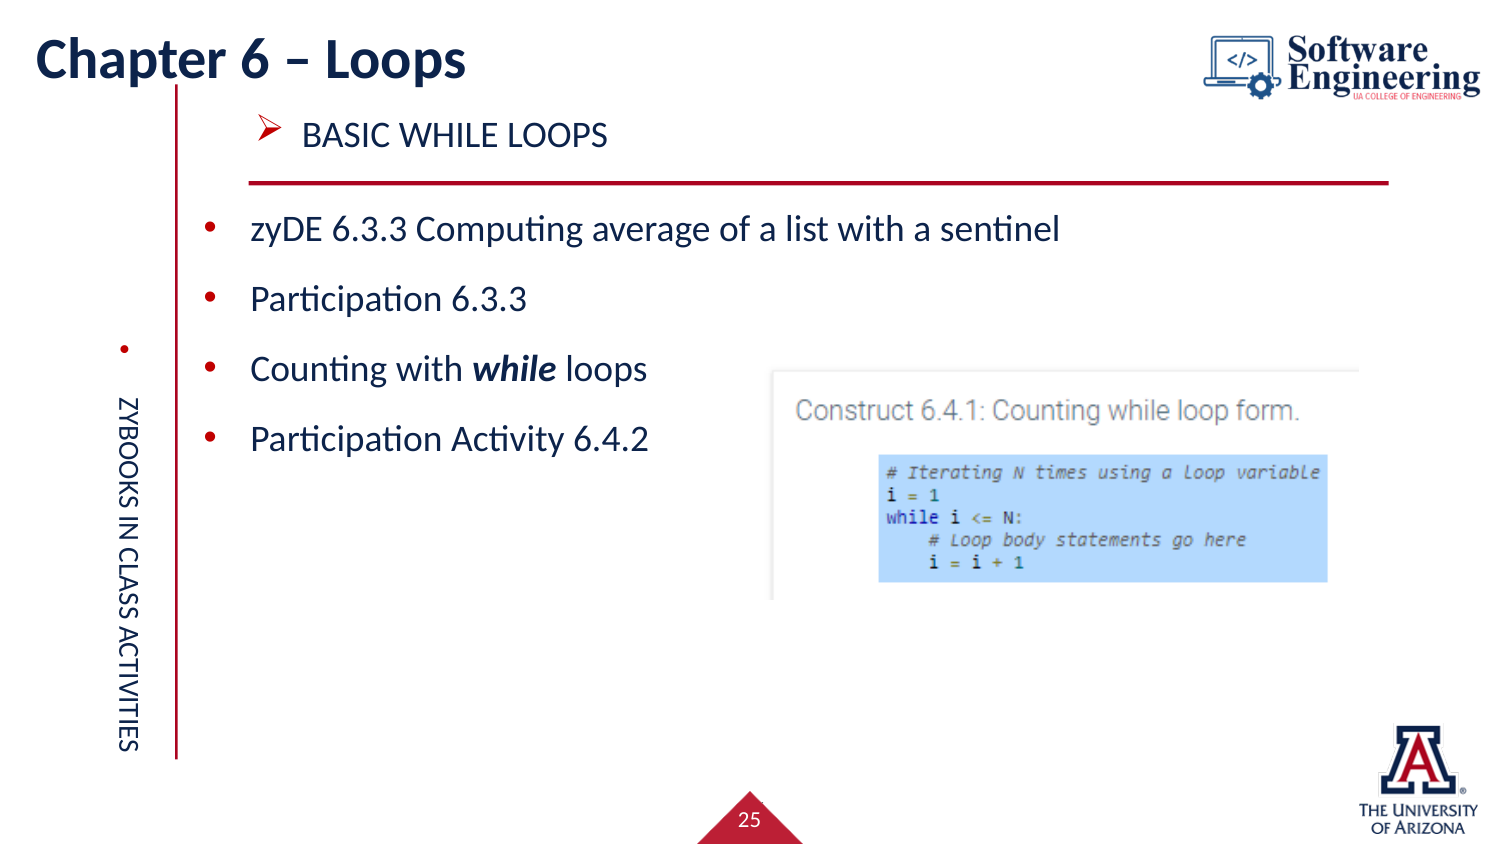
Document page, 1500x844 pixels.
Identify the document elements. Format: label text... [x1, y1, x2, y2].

picture [749, 360, 1359, 600]
title Chapter 6 – Loops [30, 13, 1171, 94]
picture [1191, 24, 1490, 107]
picture [1359, 723, 1478, 834]
list Zybooks in class activities [103, 229, 155, 760]
list zyDE 6.3.3 Computing average of a list with a sentinel Participation 6.3.3 Counting with while loops Participation Activity 6.4.2 [197, 197, 1377, 398]
picture [697, 791, 803, 844]
list Basic while loops [248, 103, 1389, 167]
